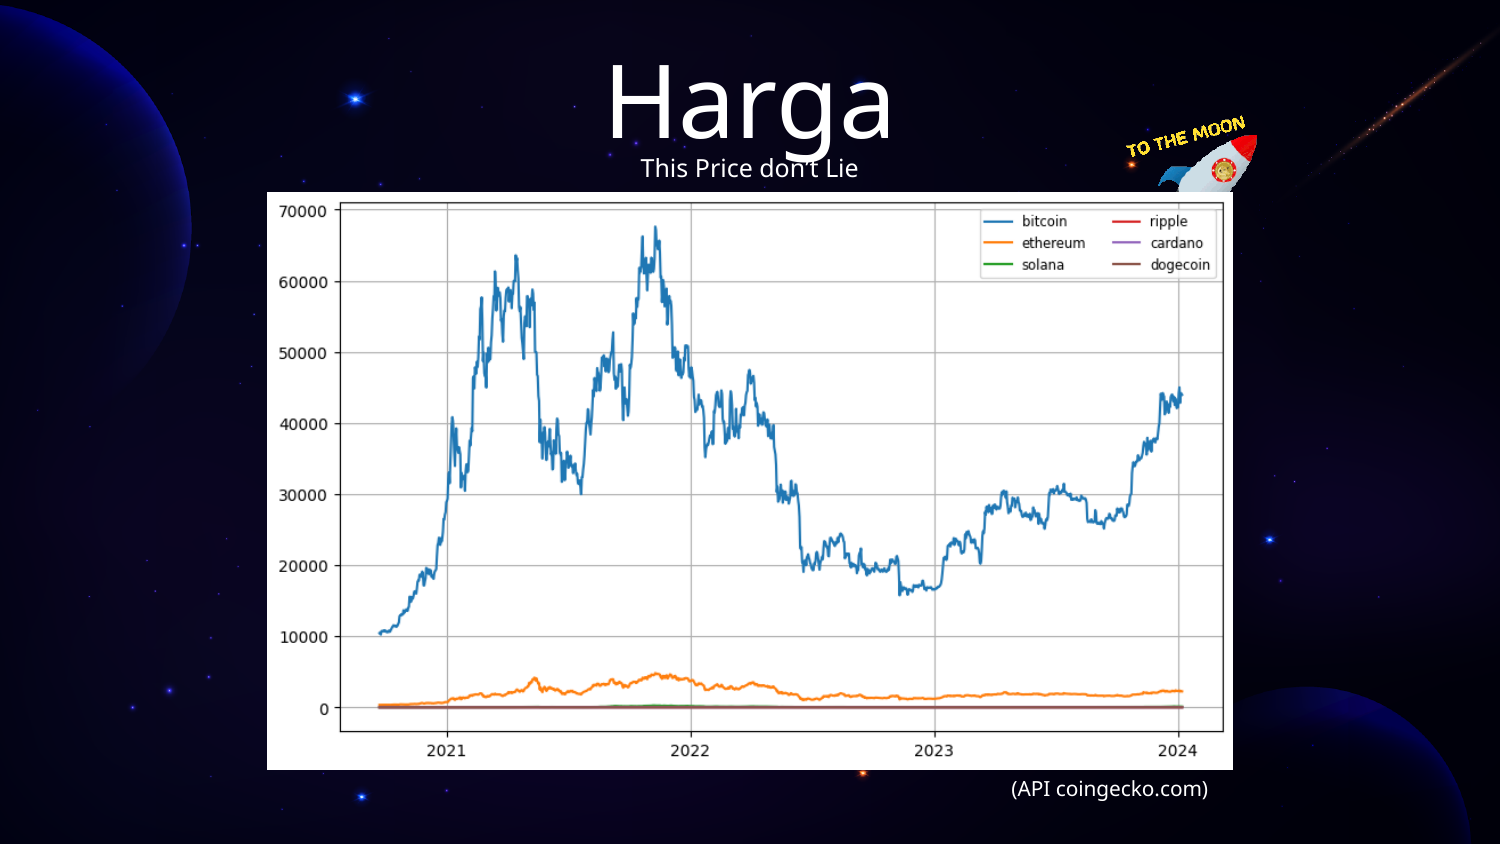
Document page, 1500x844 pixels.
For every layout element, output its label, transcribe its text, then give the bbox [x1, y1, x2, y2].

text_box (API coingecko.com) [996, 779, 1224, 808]
picture [0, 0, 1500, 844]
title Harga [442, 0, 1058, 145]
text_box This Price don’t Lie [374, 145, 1104, 189]
